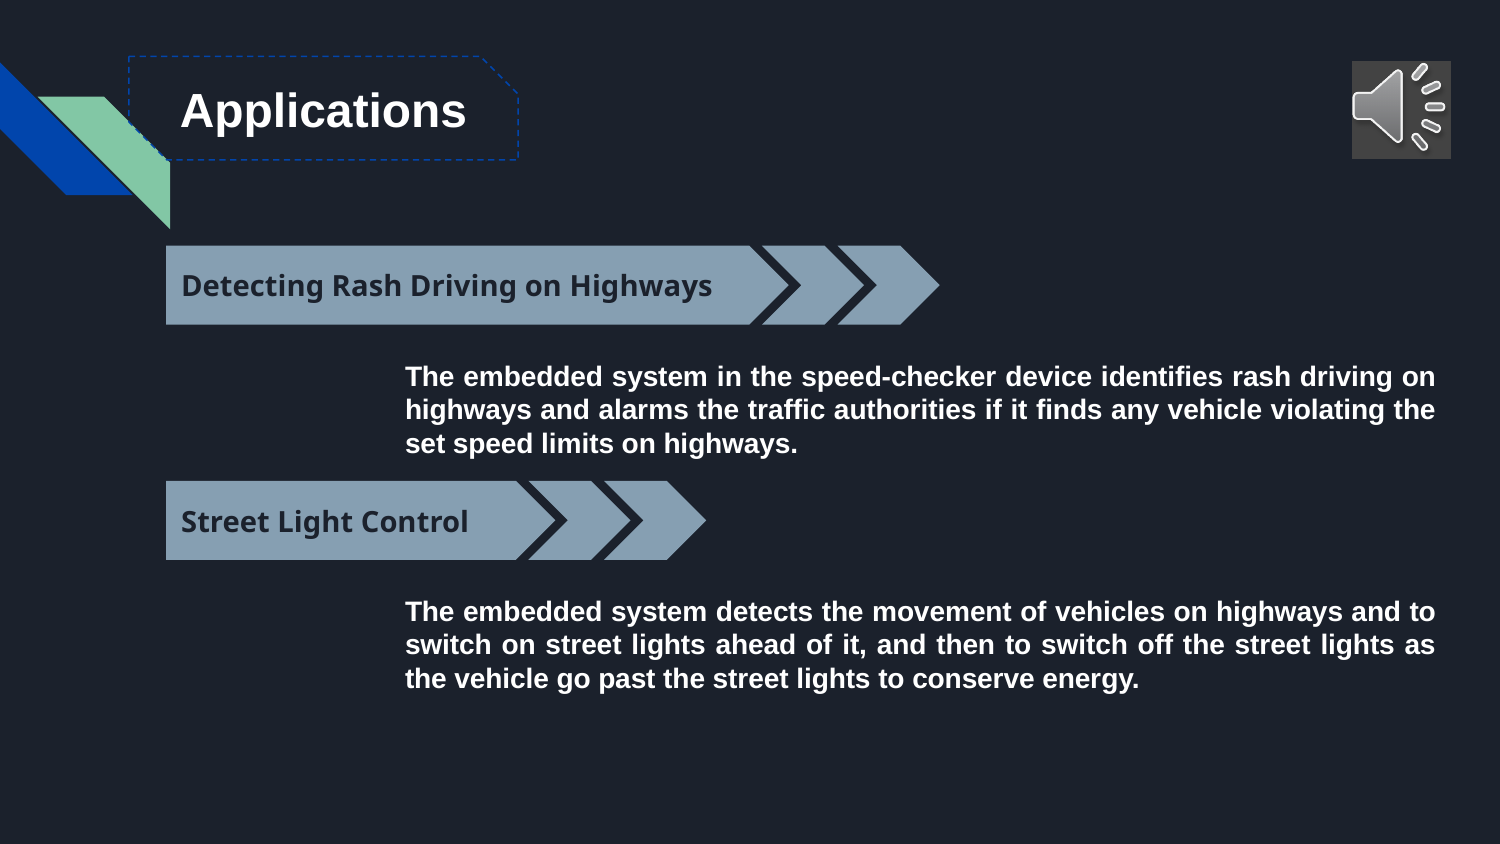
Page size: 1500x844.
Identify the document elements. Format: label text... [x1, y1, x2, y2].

text_box The embedded system in the speed-checker device identifies rash driving on highways and alarms the traffic authorities if it finds any vehicle violating the set speed limits on highways. [390, 343, 1452, 479]
text_box The embedded system detects the movement of vehicles on highways and to switch on street lights ahead of it, and then to switch off the street lights as the vehicle go past the street lights to conserve energy. [390, 578, 1452, 714]
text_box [165, 480, 707, 561]
picture [1351, 59, 1452, 161]
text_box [165, 245, 940, 325]
text_box Applications [128, 56, 519, 160]
